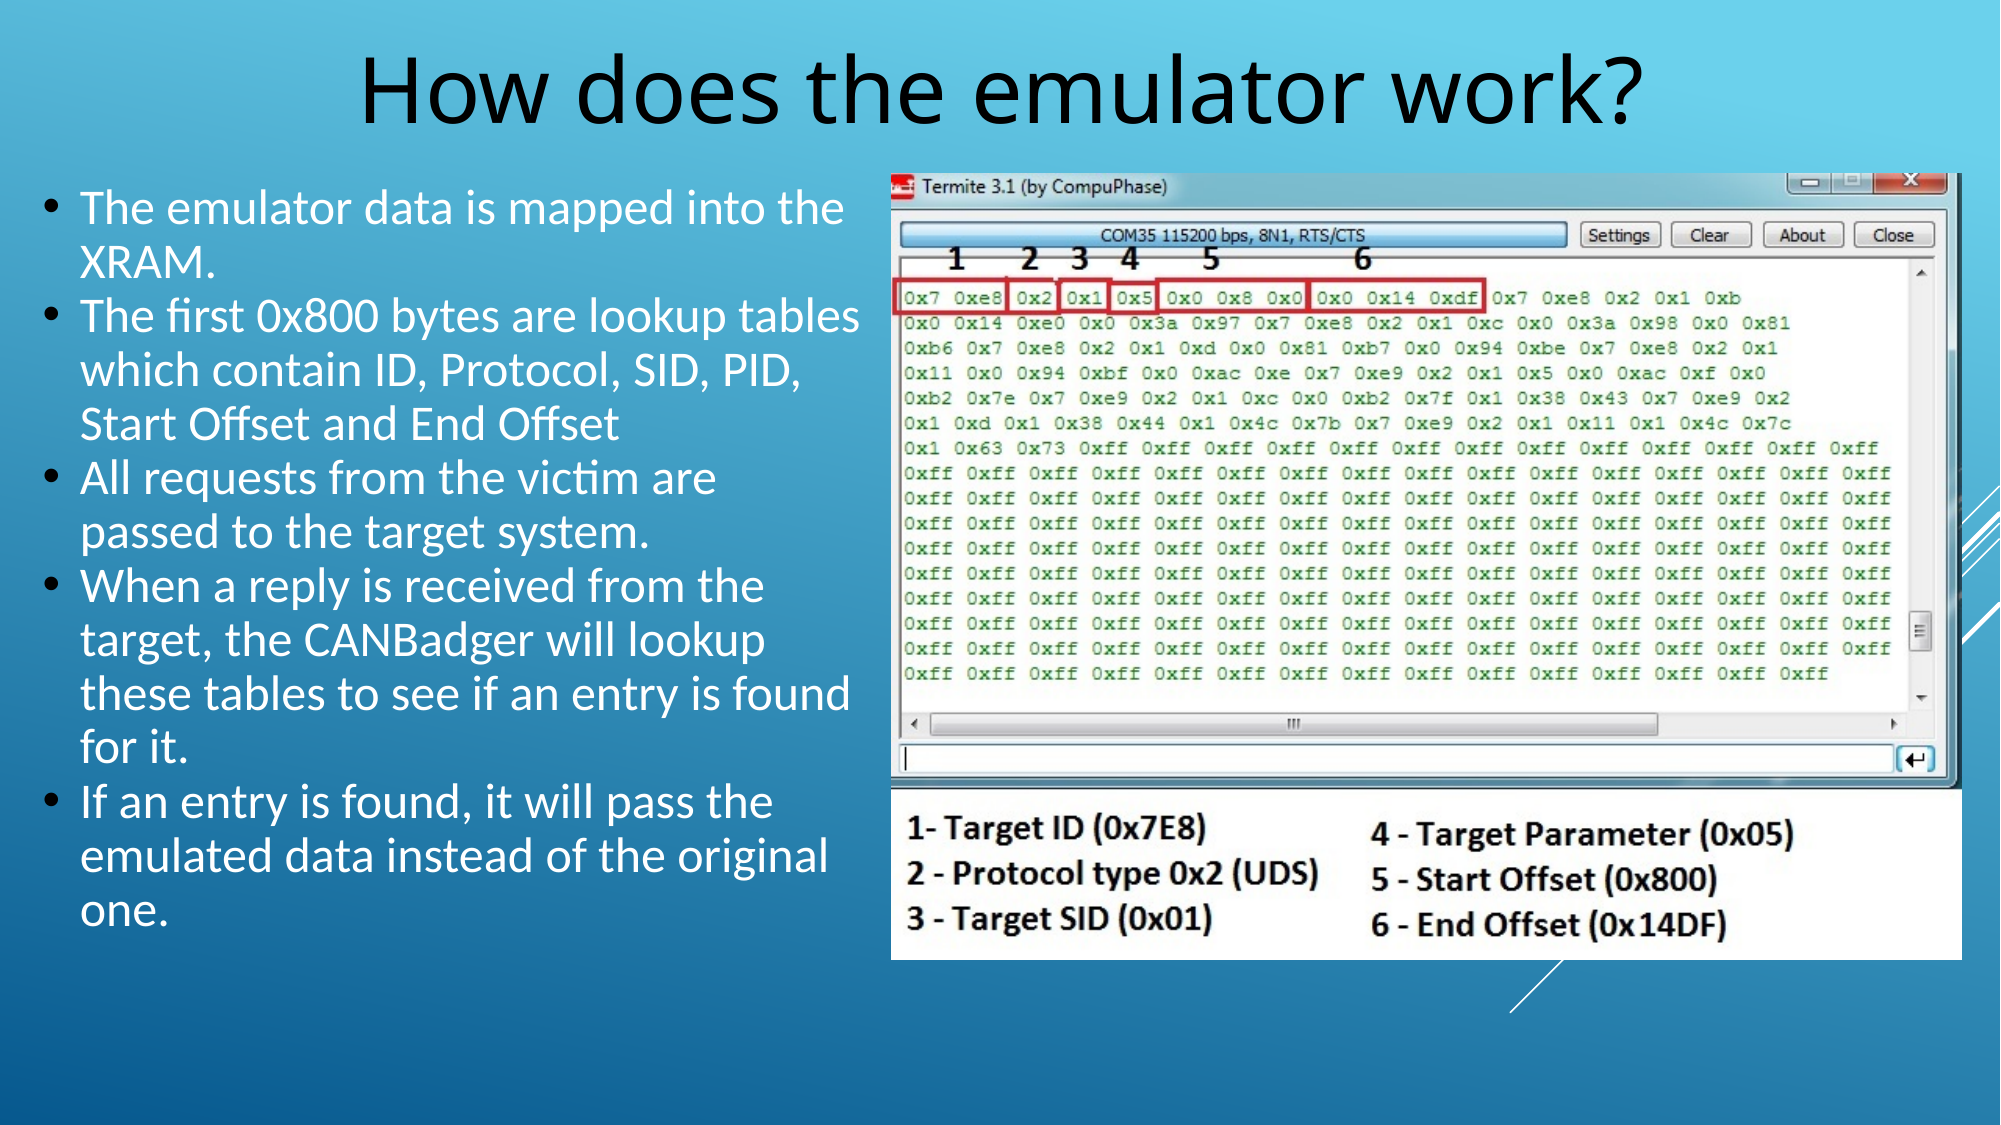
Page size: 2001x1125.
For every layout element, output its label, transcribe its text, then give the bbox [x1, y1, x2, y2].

picture [890, 173, 1962, 960]
text_box How does the emulator work? [138, 0, 1864, 174]
text_box The emulator data is mapped into the XRAM. The first 0x800 bytes are lookup tables which contain ID, Protocol, SID, PID, Start Offset and End Offset All requests from the victim are passed to the target system. When a reply is received from the target, the CANBadger will lookup these tables to see if an entry is found for it. If an entry is found, it will pass the emulated data instead of the original one. [27, 173, 878, 1073]
